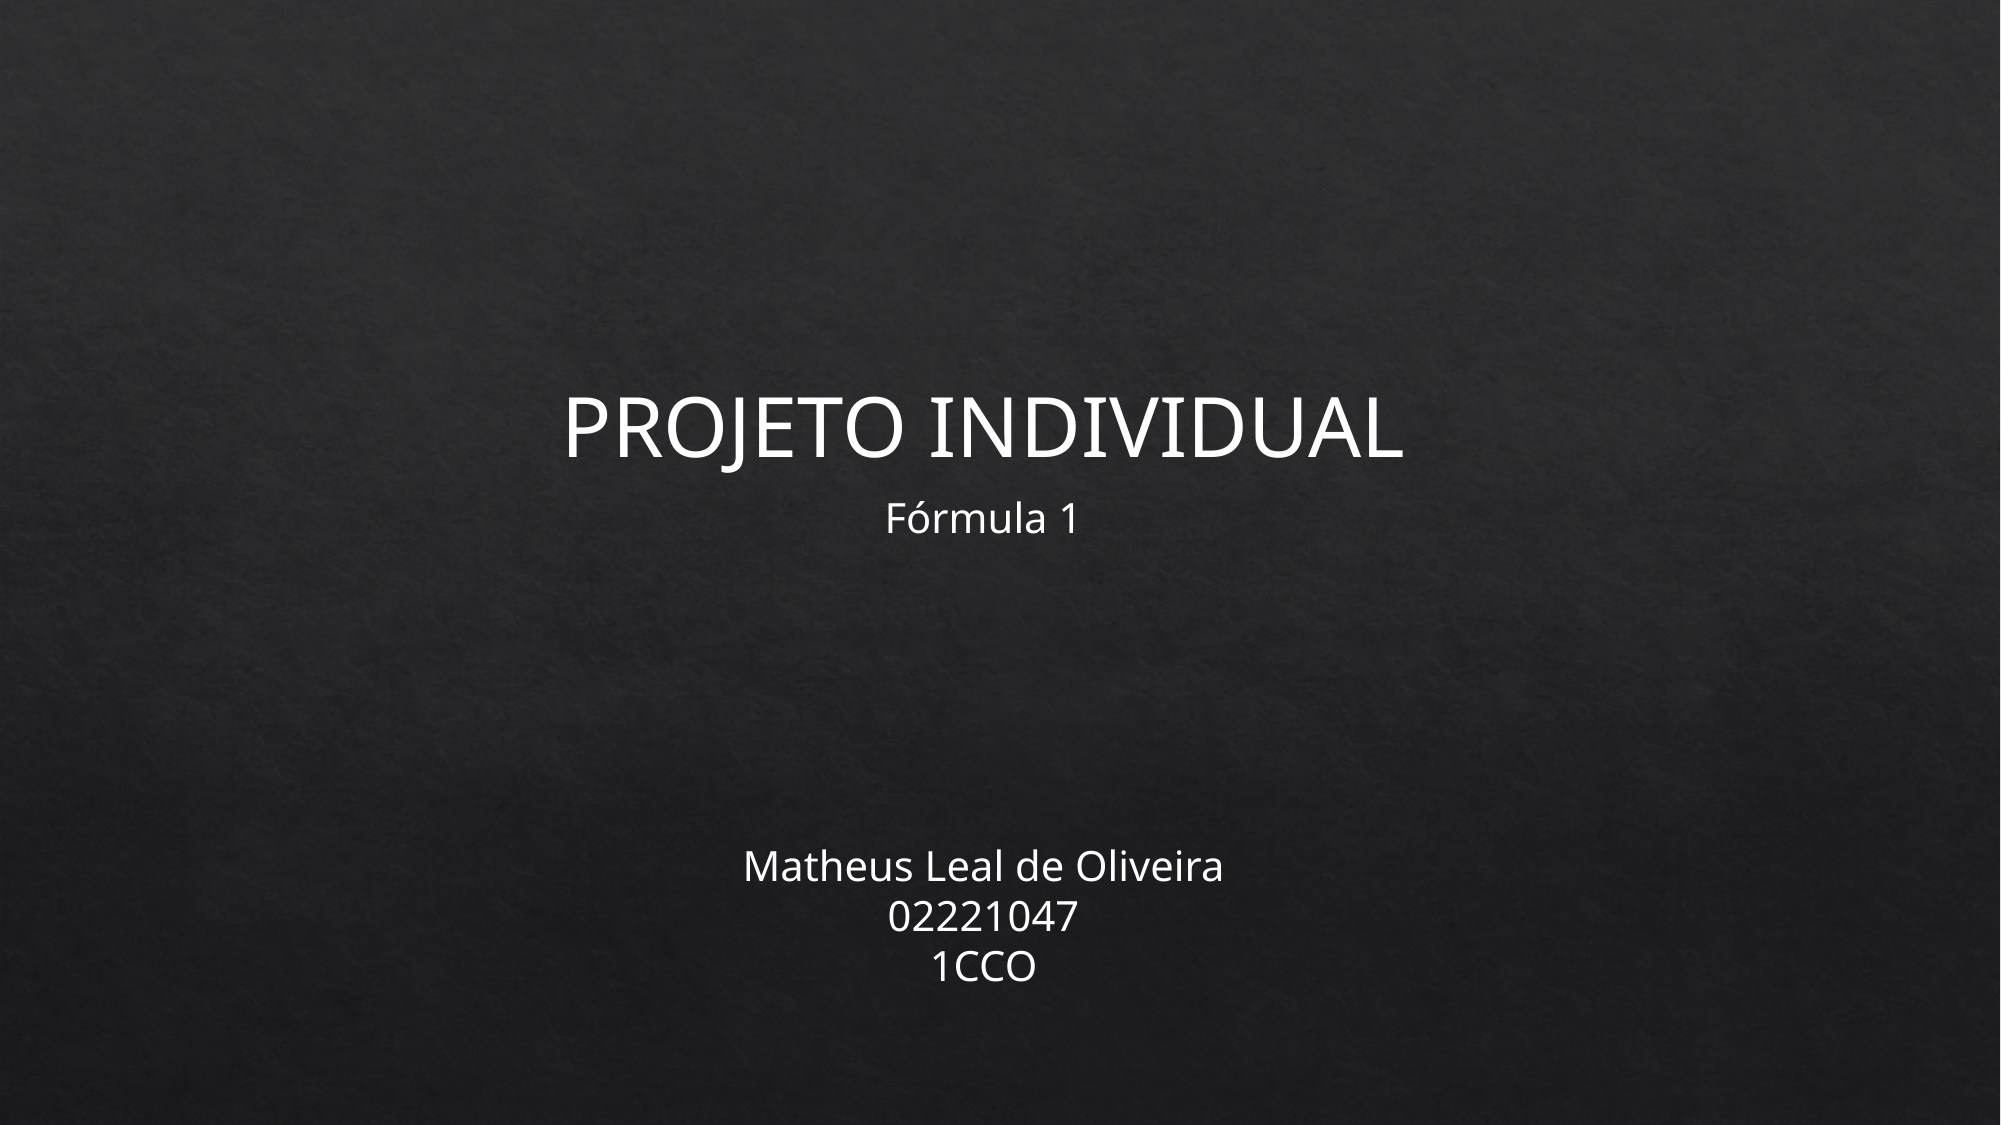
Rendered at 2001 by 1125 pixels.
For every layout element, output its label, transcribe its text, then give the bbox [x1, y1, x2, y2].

text_box Matheus Leal de Oliveira 02221047 1CCO [482, 832, 1485, 997]
text_box PROJETO INDIVIDUAL [491, 366, 1476, 482]
text_box Fórmula 1 [707, 484, 1260, 550]
